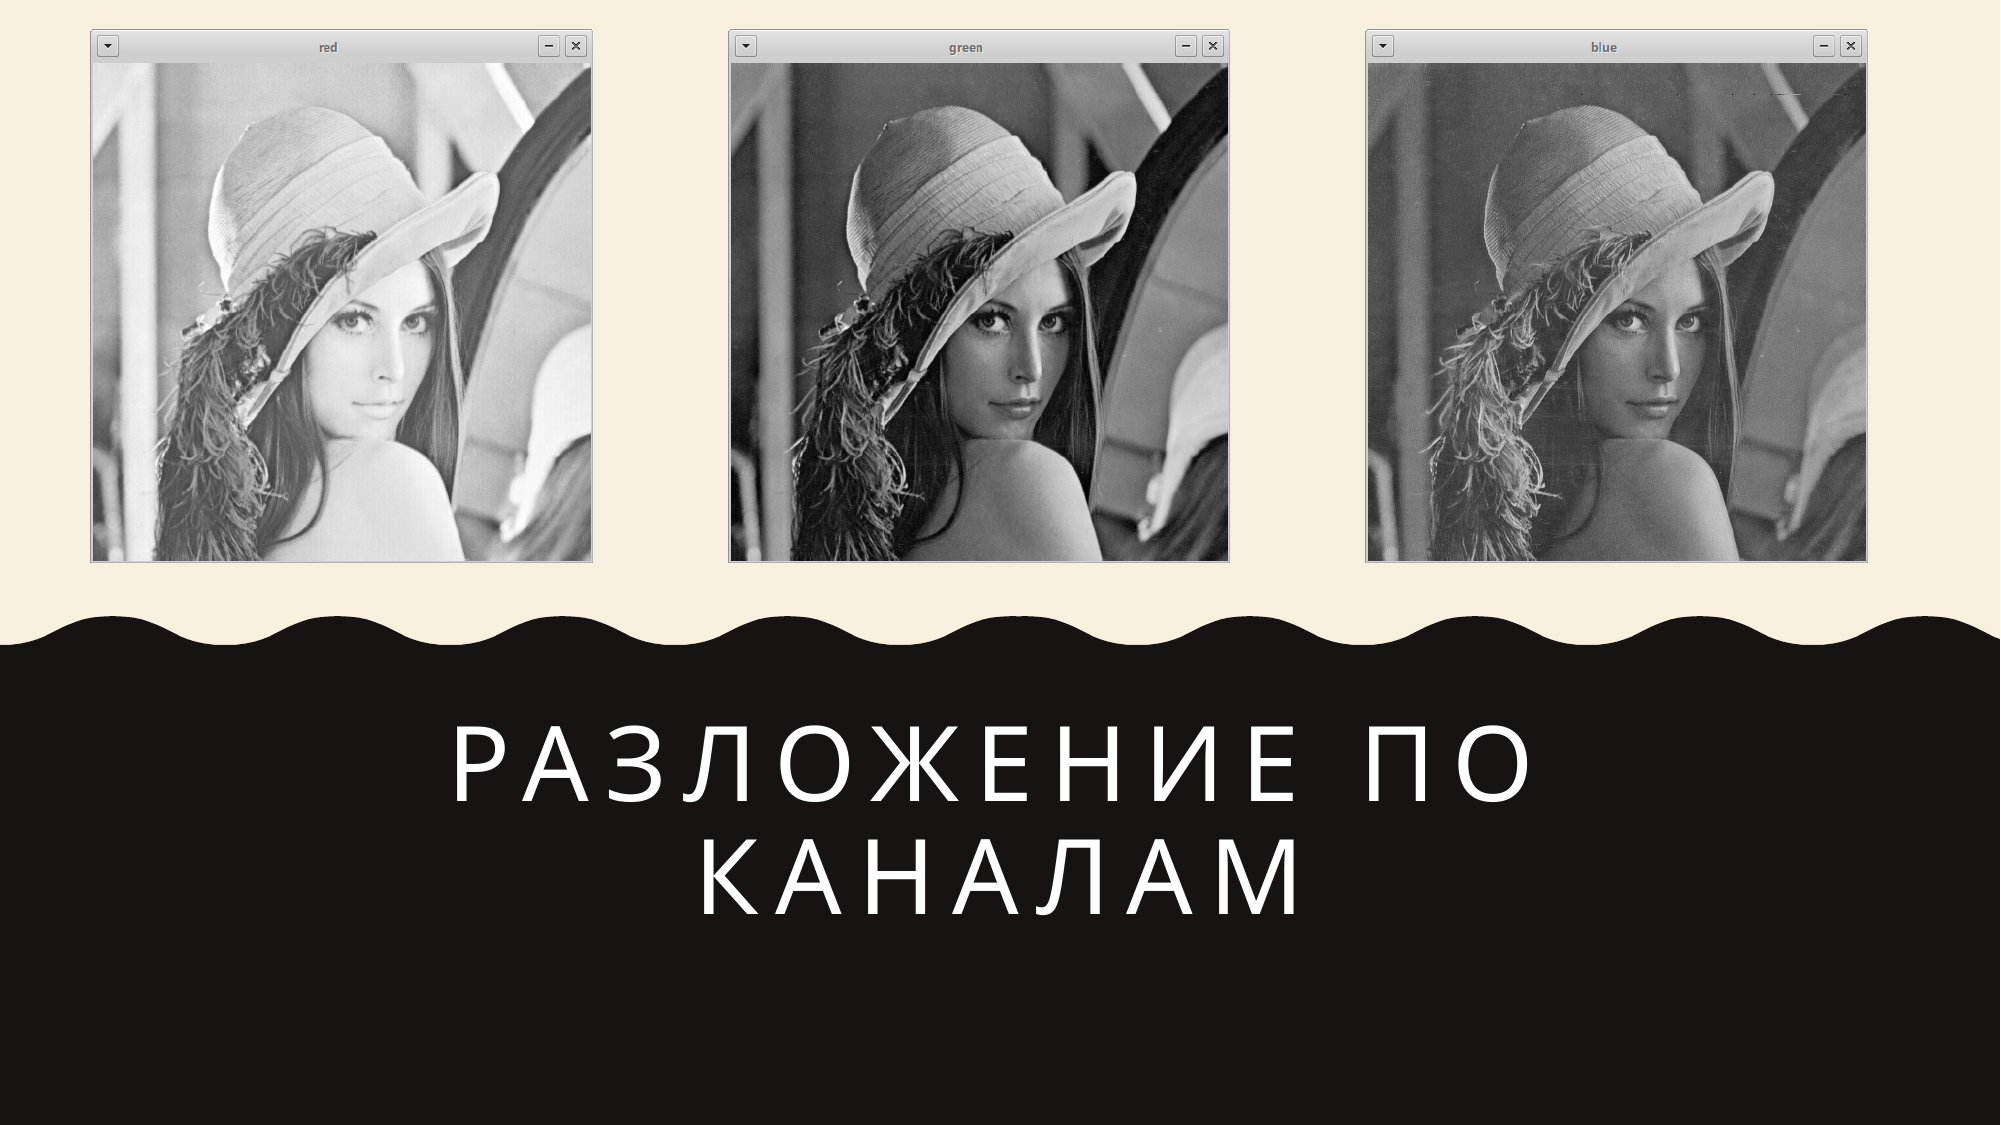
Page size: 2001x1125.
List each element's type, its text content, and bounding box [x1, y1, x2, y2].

picture [90, 29, 593, 563]
picture [728, 29, 1230, 563]
title Разложение по каналам [123, 704, 1877, 945]
picture [1365, 29, 1868, 563]
text_box [0, 0, 2000, 643]
text_box [0, 615, 2000, 1125]
